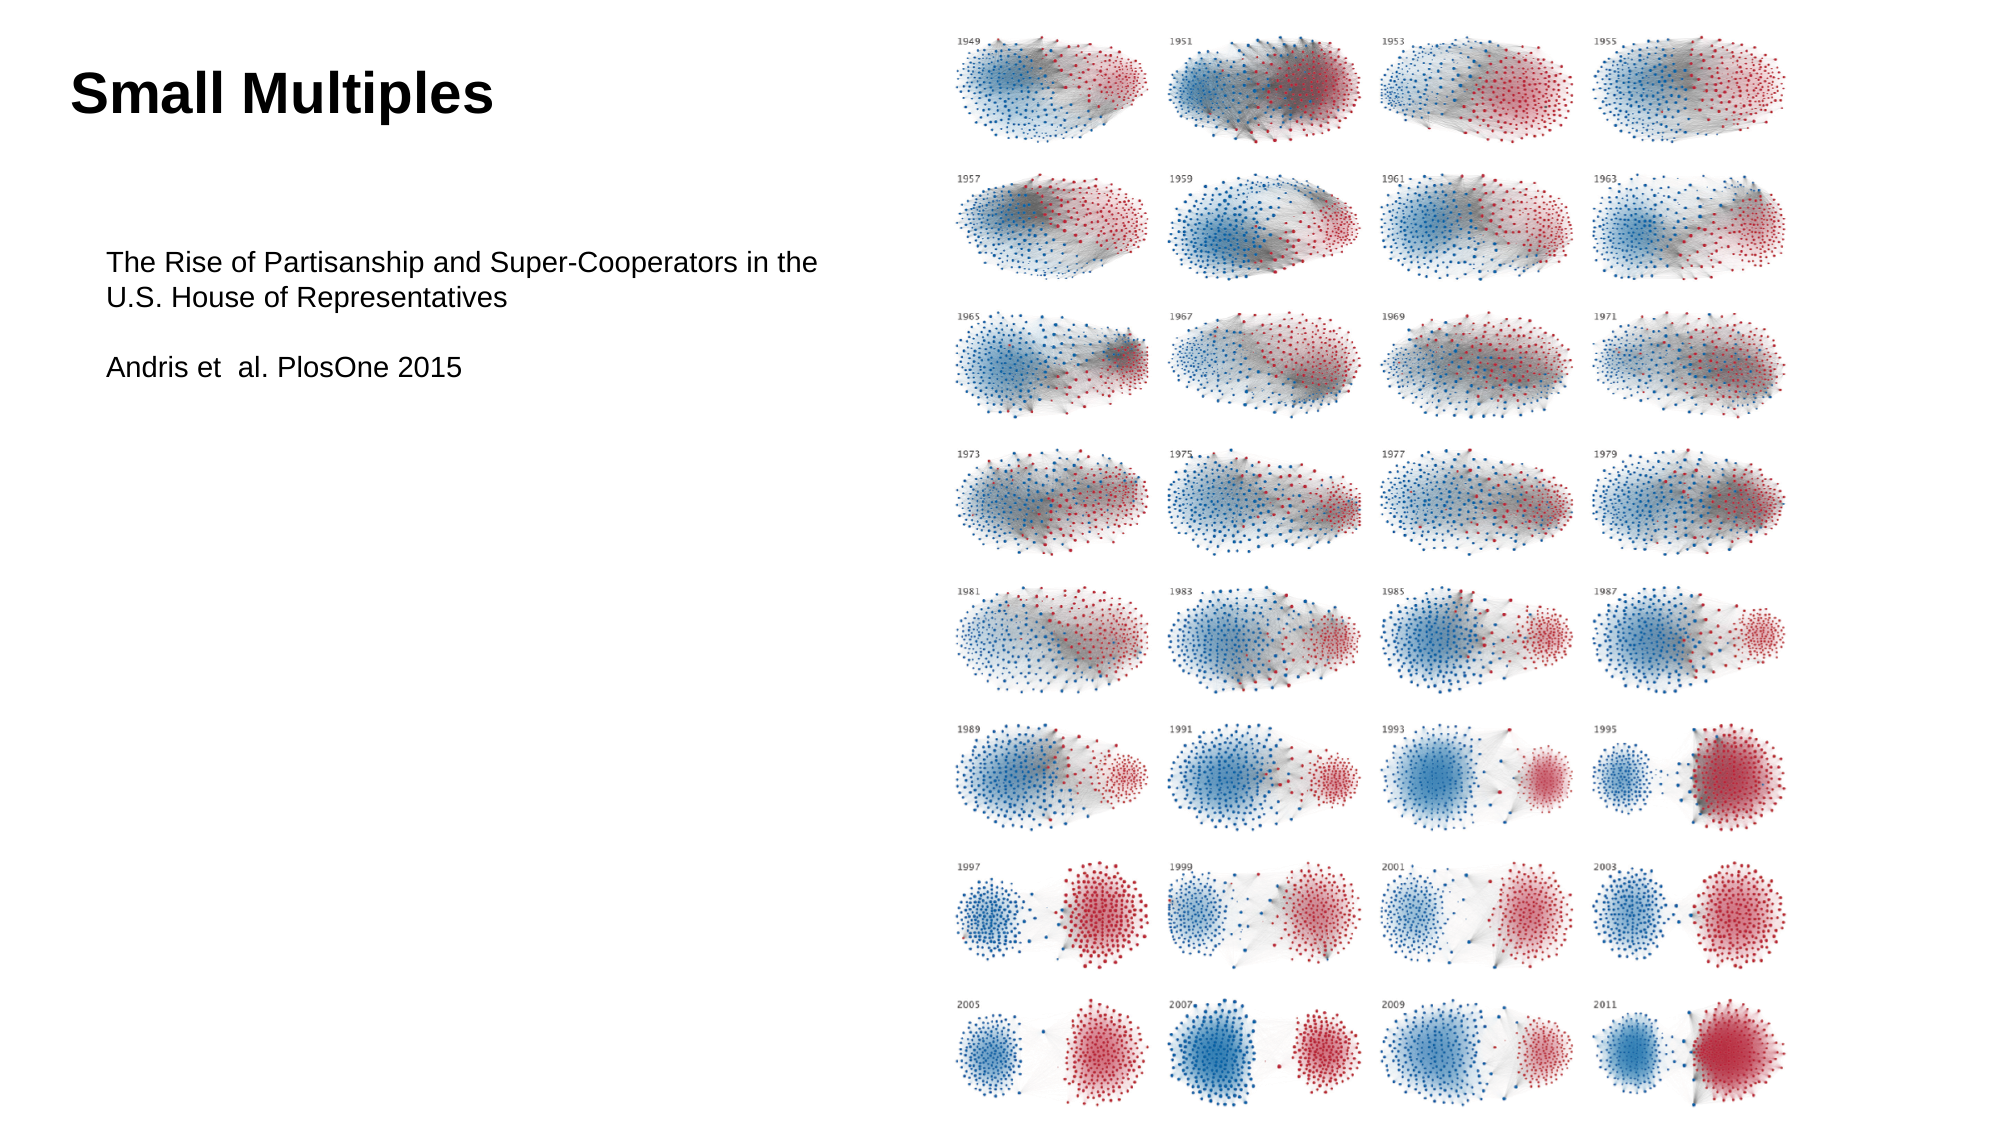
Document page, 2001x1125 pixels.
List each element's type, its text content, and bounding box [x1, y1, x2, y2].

text_box Small Multiples [55, 48, 510, 133]
picture [952, 33, 1788, 1109]
text_box The Rise of Partisanship and Super-Cooperators in the U.S. House of Representatives Andris et al. PlosOne 2015 [91, 236, 851, 391]
